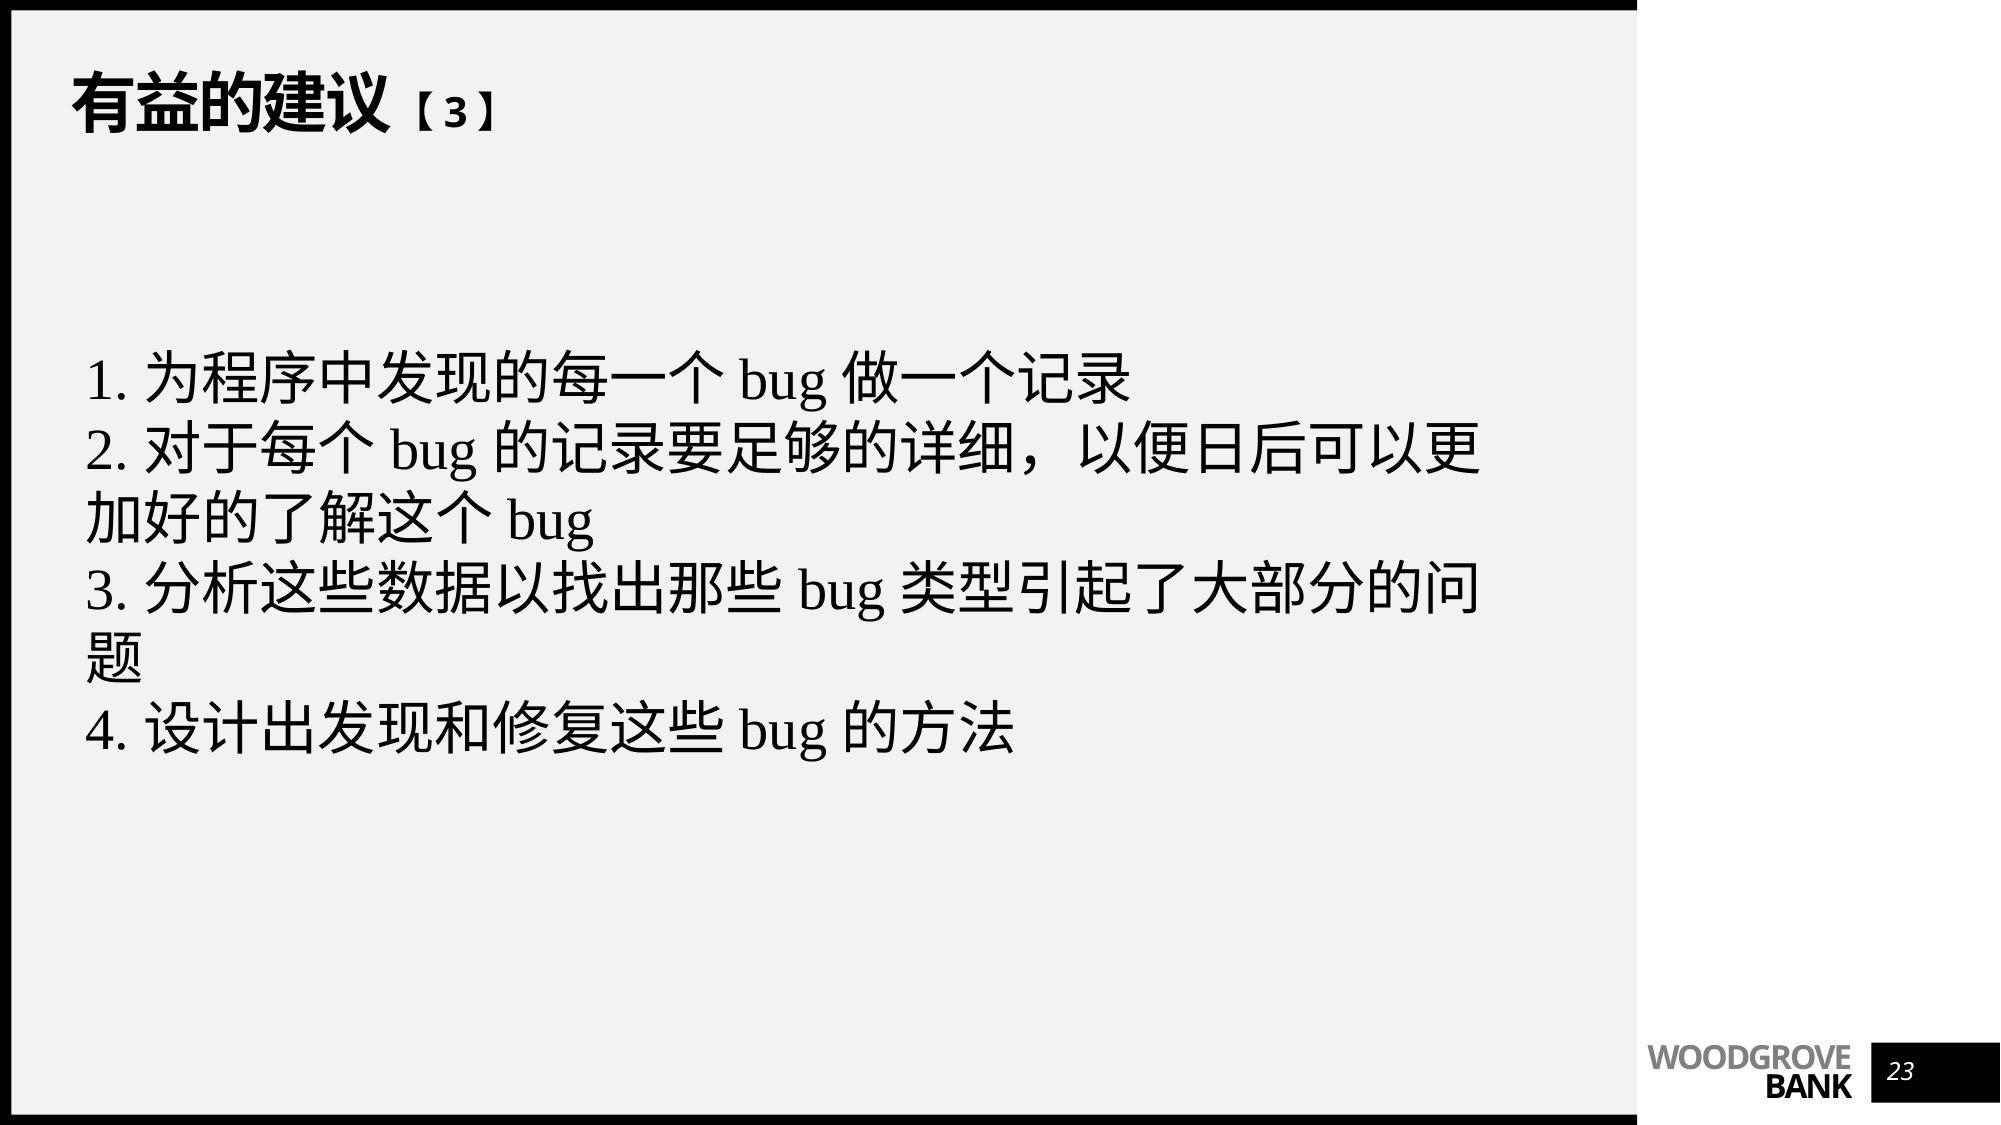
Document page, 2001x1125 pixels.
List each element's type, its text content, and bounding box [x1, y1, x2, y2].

title 有益的建议【3】 [70, 70, 1580, 142]
text_box 1.为程序中发现的每一个bug做一个记录 2.对于每个bug的记录要足够的详细，以便日后可以更加好的了解这个bug 3.分析这些数据以找出那些bug类型引起了大部分的问题 4.设计出发现和修复这些bug的方法 [70, 333, 1524, 769]
slide_number 23 [1877, 1050, 1924, 1096]
